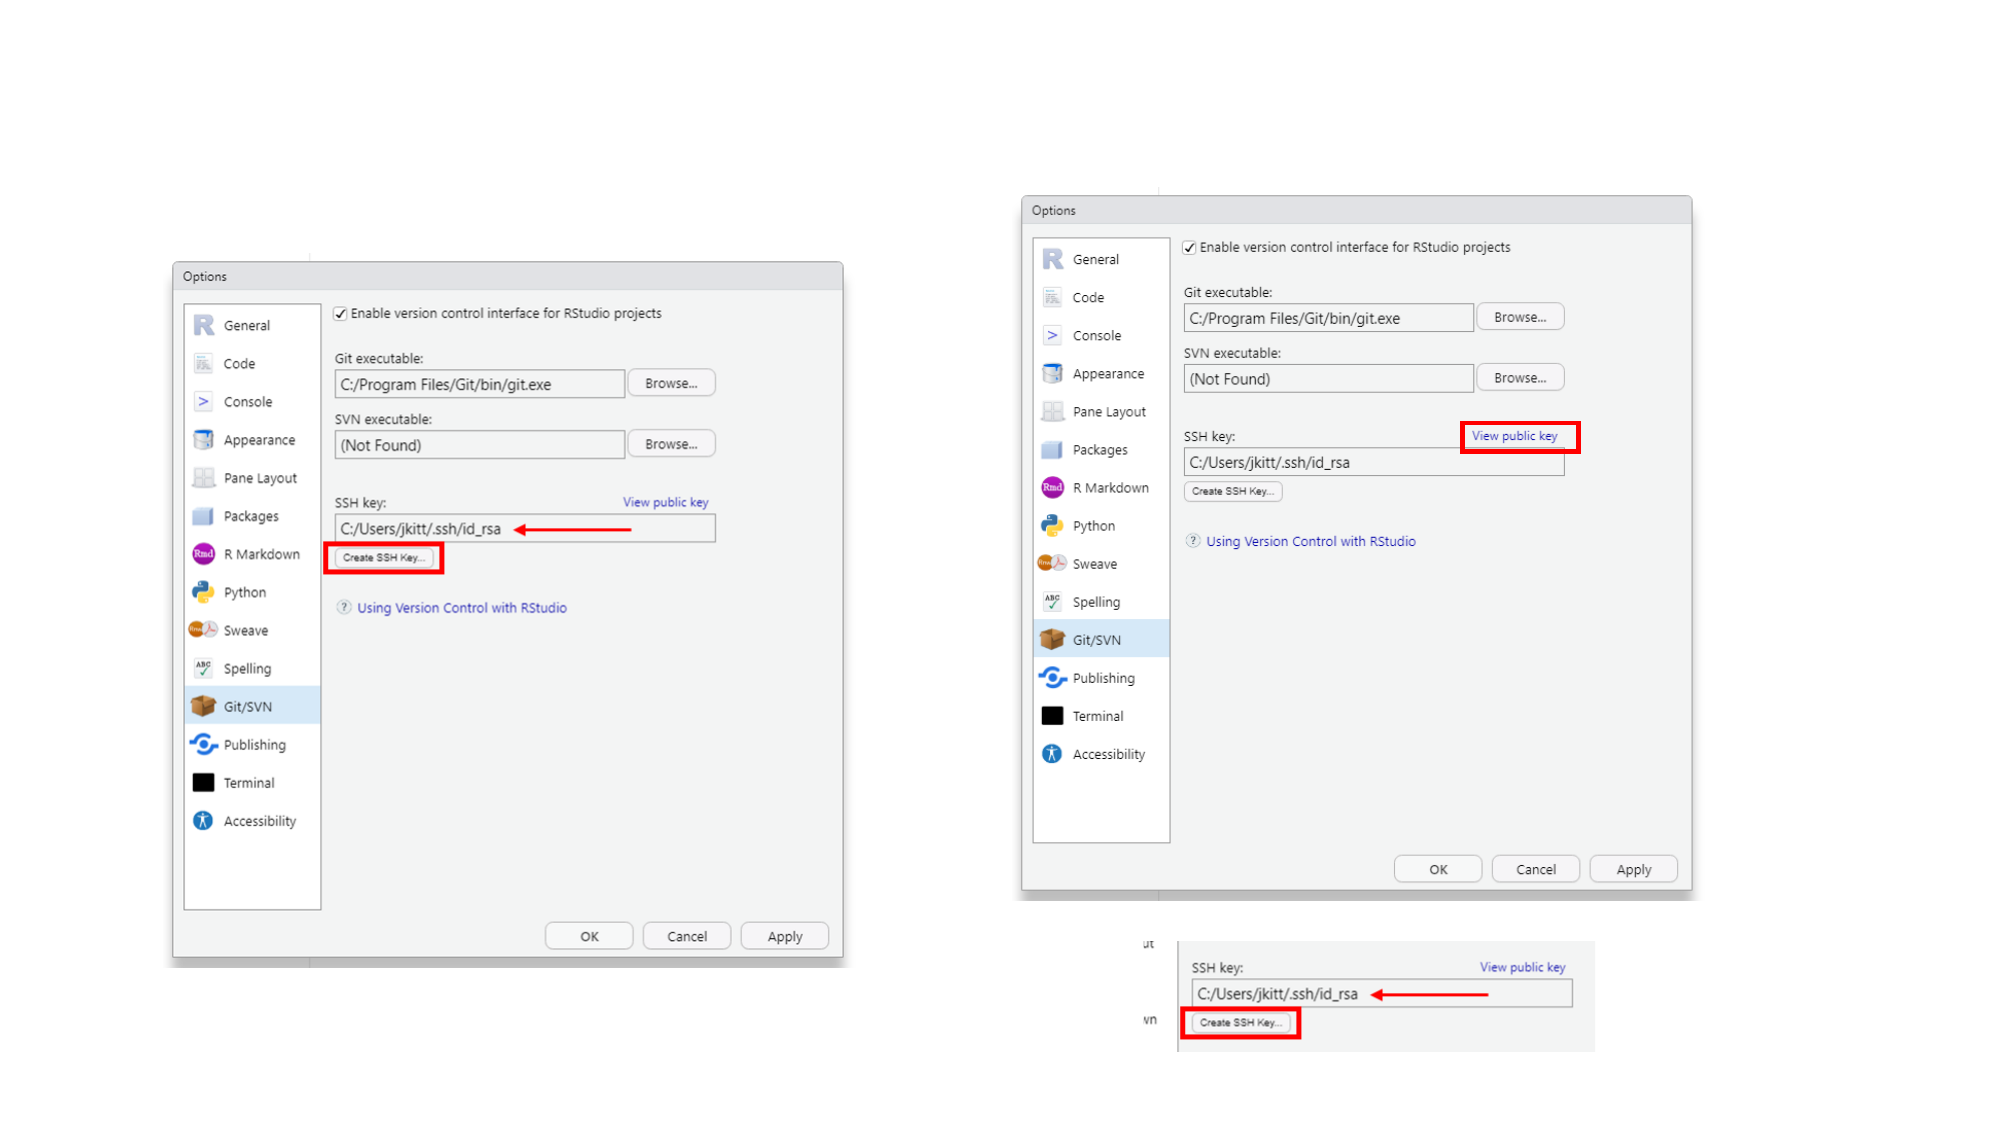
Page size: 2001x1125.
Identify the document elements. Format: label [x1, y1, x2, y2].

picture [1012, 187, 1707, 901]
list [163, 253, 857, 968]
picture [1143, 941, 1596, 1052]
